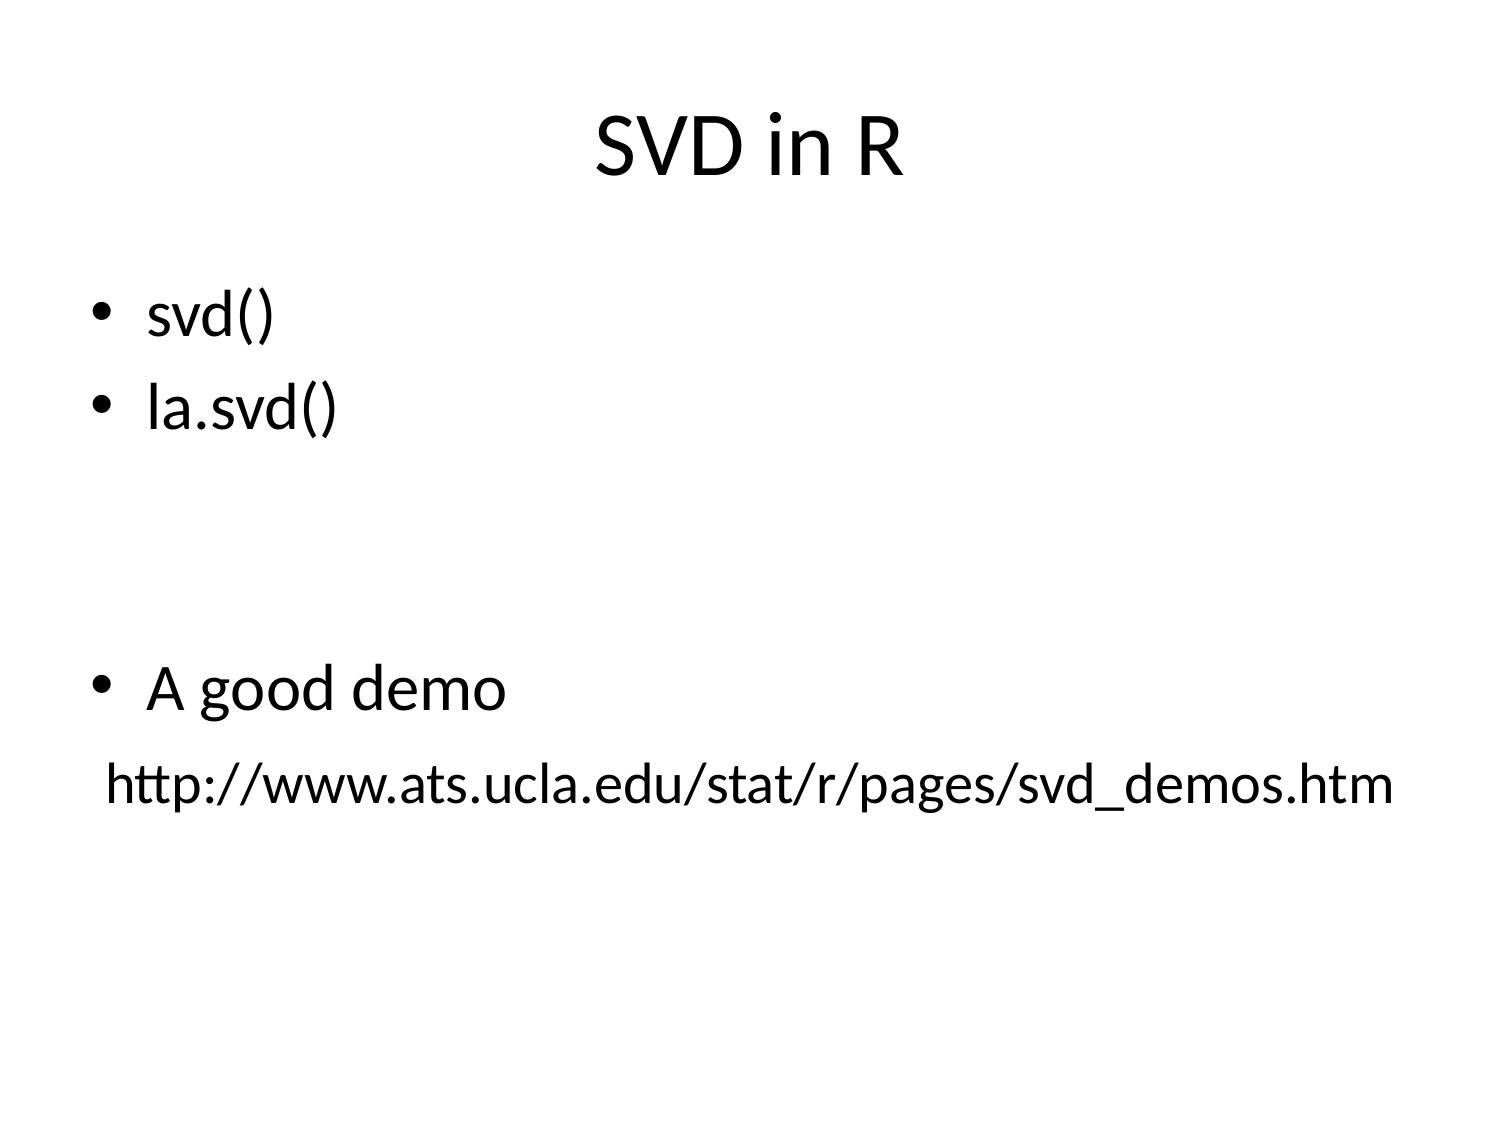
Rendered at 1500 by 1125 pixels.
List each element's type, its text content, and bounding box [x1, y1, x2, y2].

title SVD in R [75, 45, 1425, 233]
list svd() la.svd() A good demo http://www.ats.ucla.edu/stat/r/pages/svd_demos.htm [75, 262, 1425, 1005]
